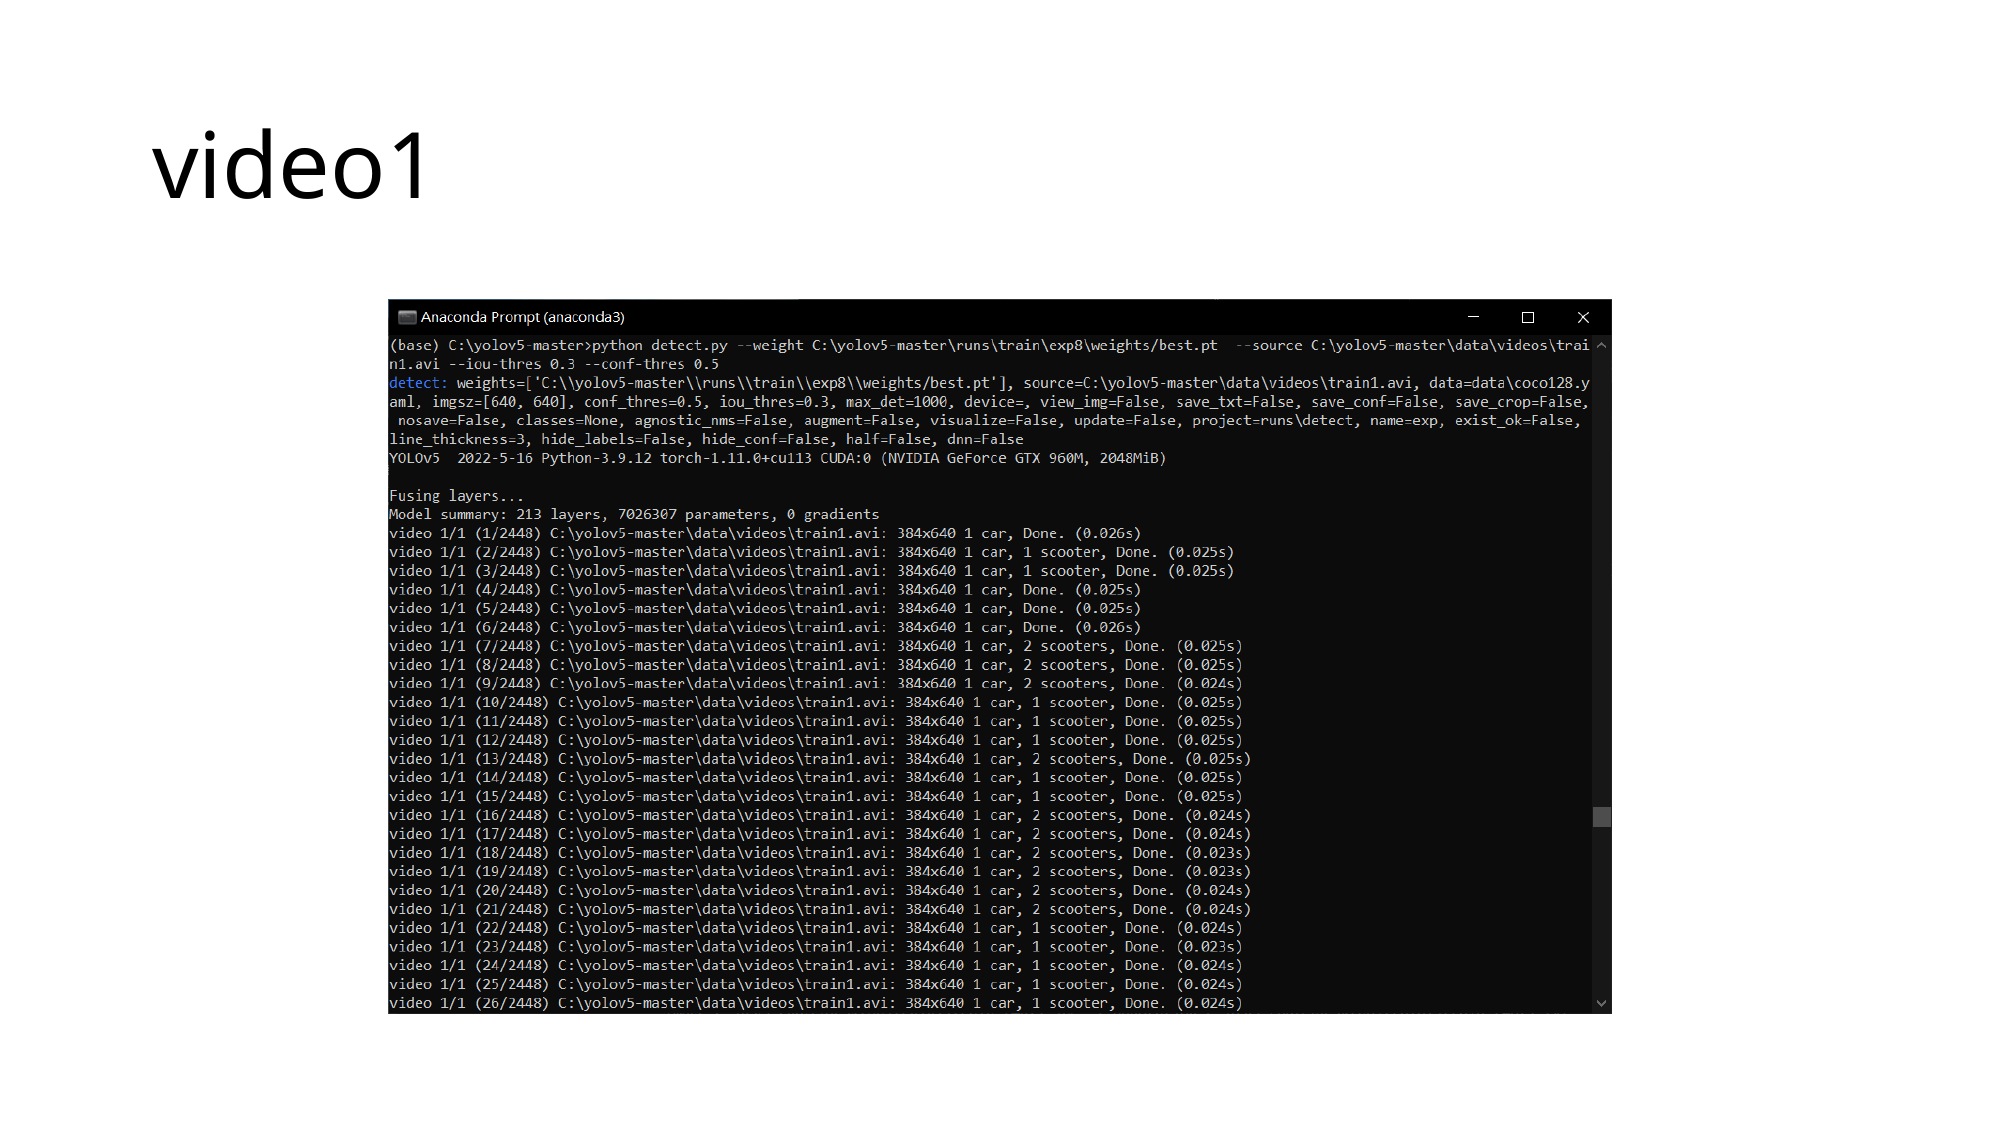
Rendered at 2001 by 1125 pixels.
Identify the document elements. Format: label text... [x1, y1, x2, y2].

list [388, 299, 1611, 1014]
title video1 [137, 59, 1863, 278]
